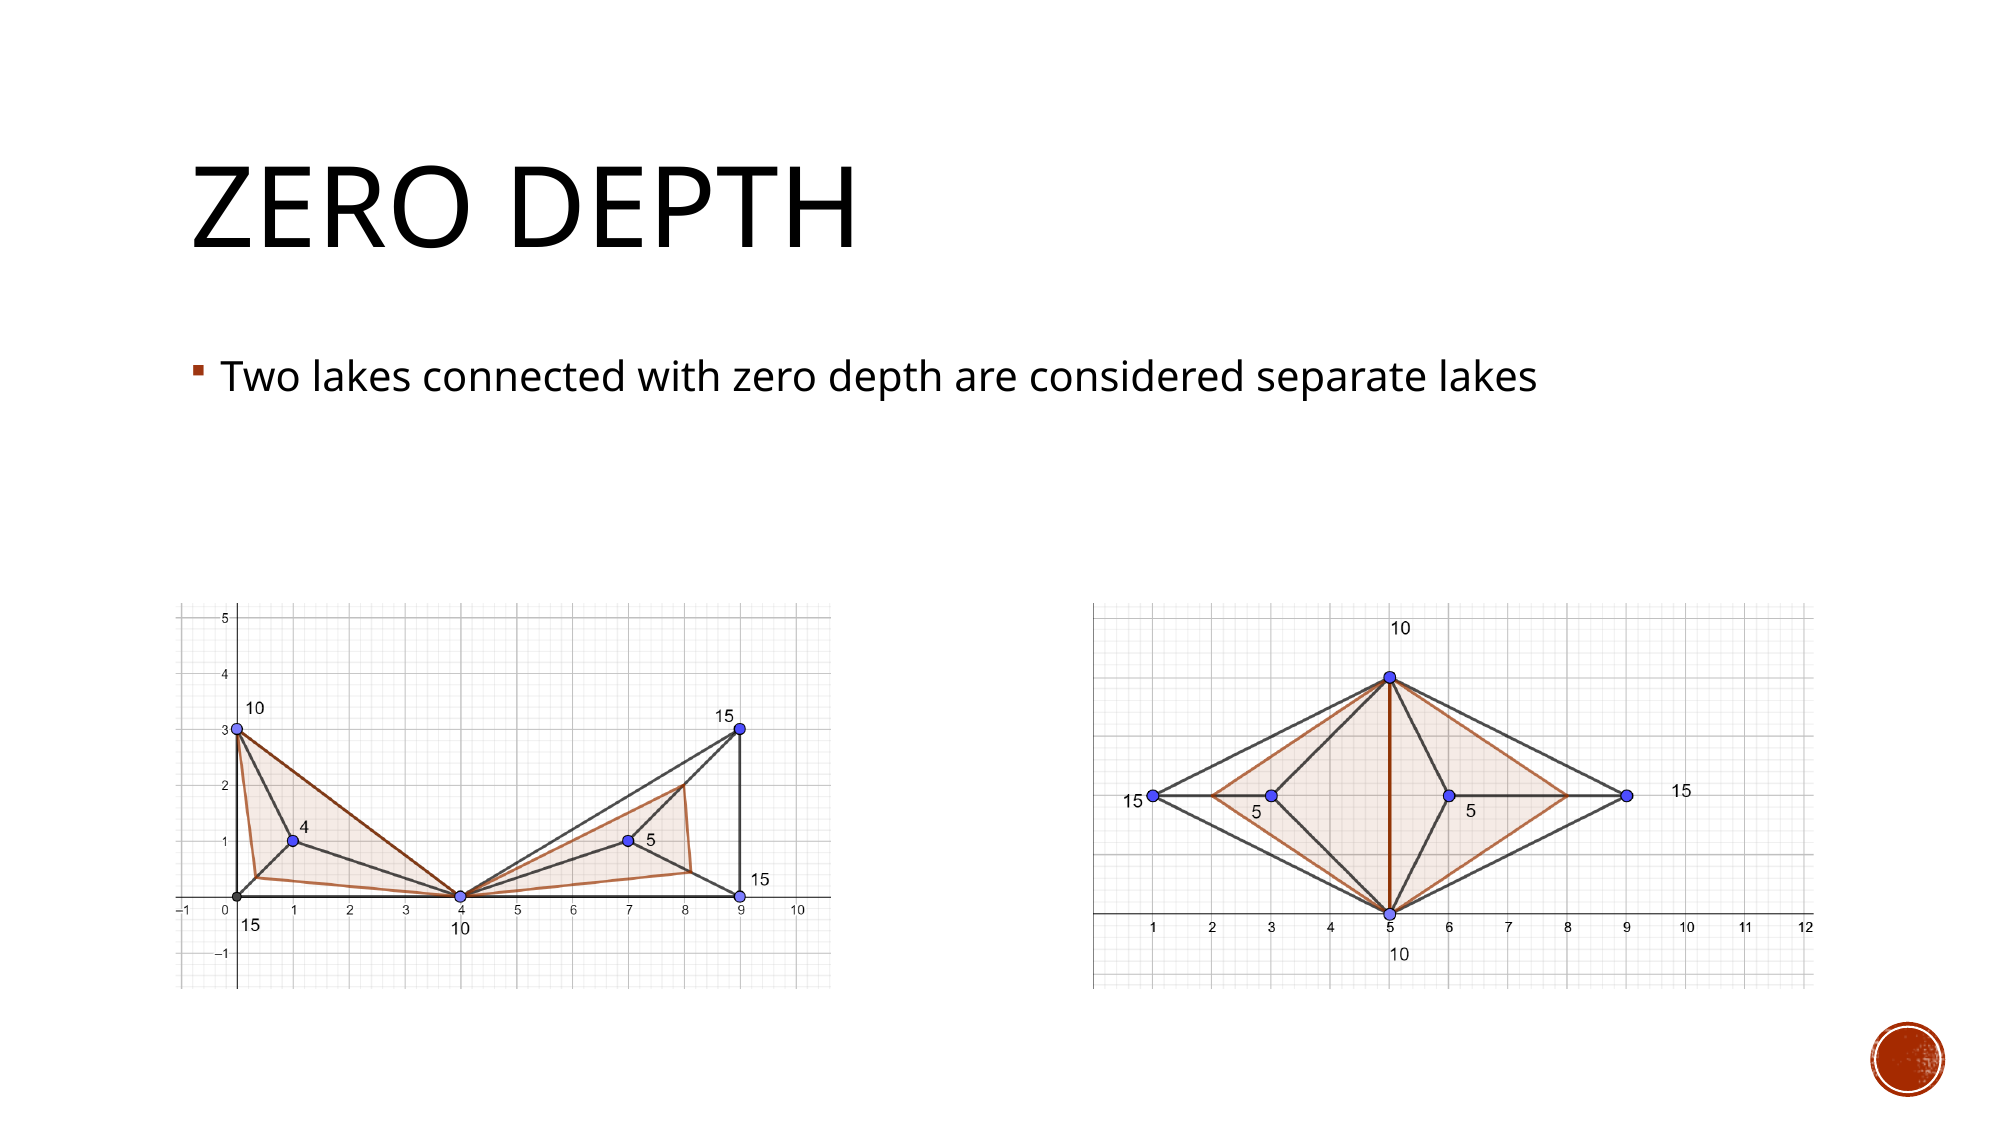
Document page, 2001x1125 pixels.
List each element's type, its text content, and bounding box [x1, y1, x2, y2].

picture [1093, 603, 1814, 989]
title Zero depth [175, 79, 1826, 344]
list Two lakes connected with zero depth are considered separate lakes [175, 348, 1826, 1013]
picture [175, 603, 831, 989]
